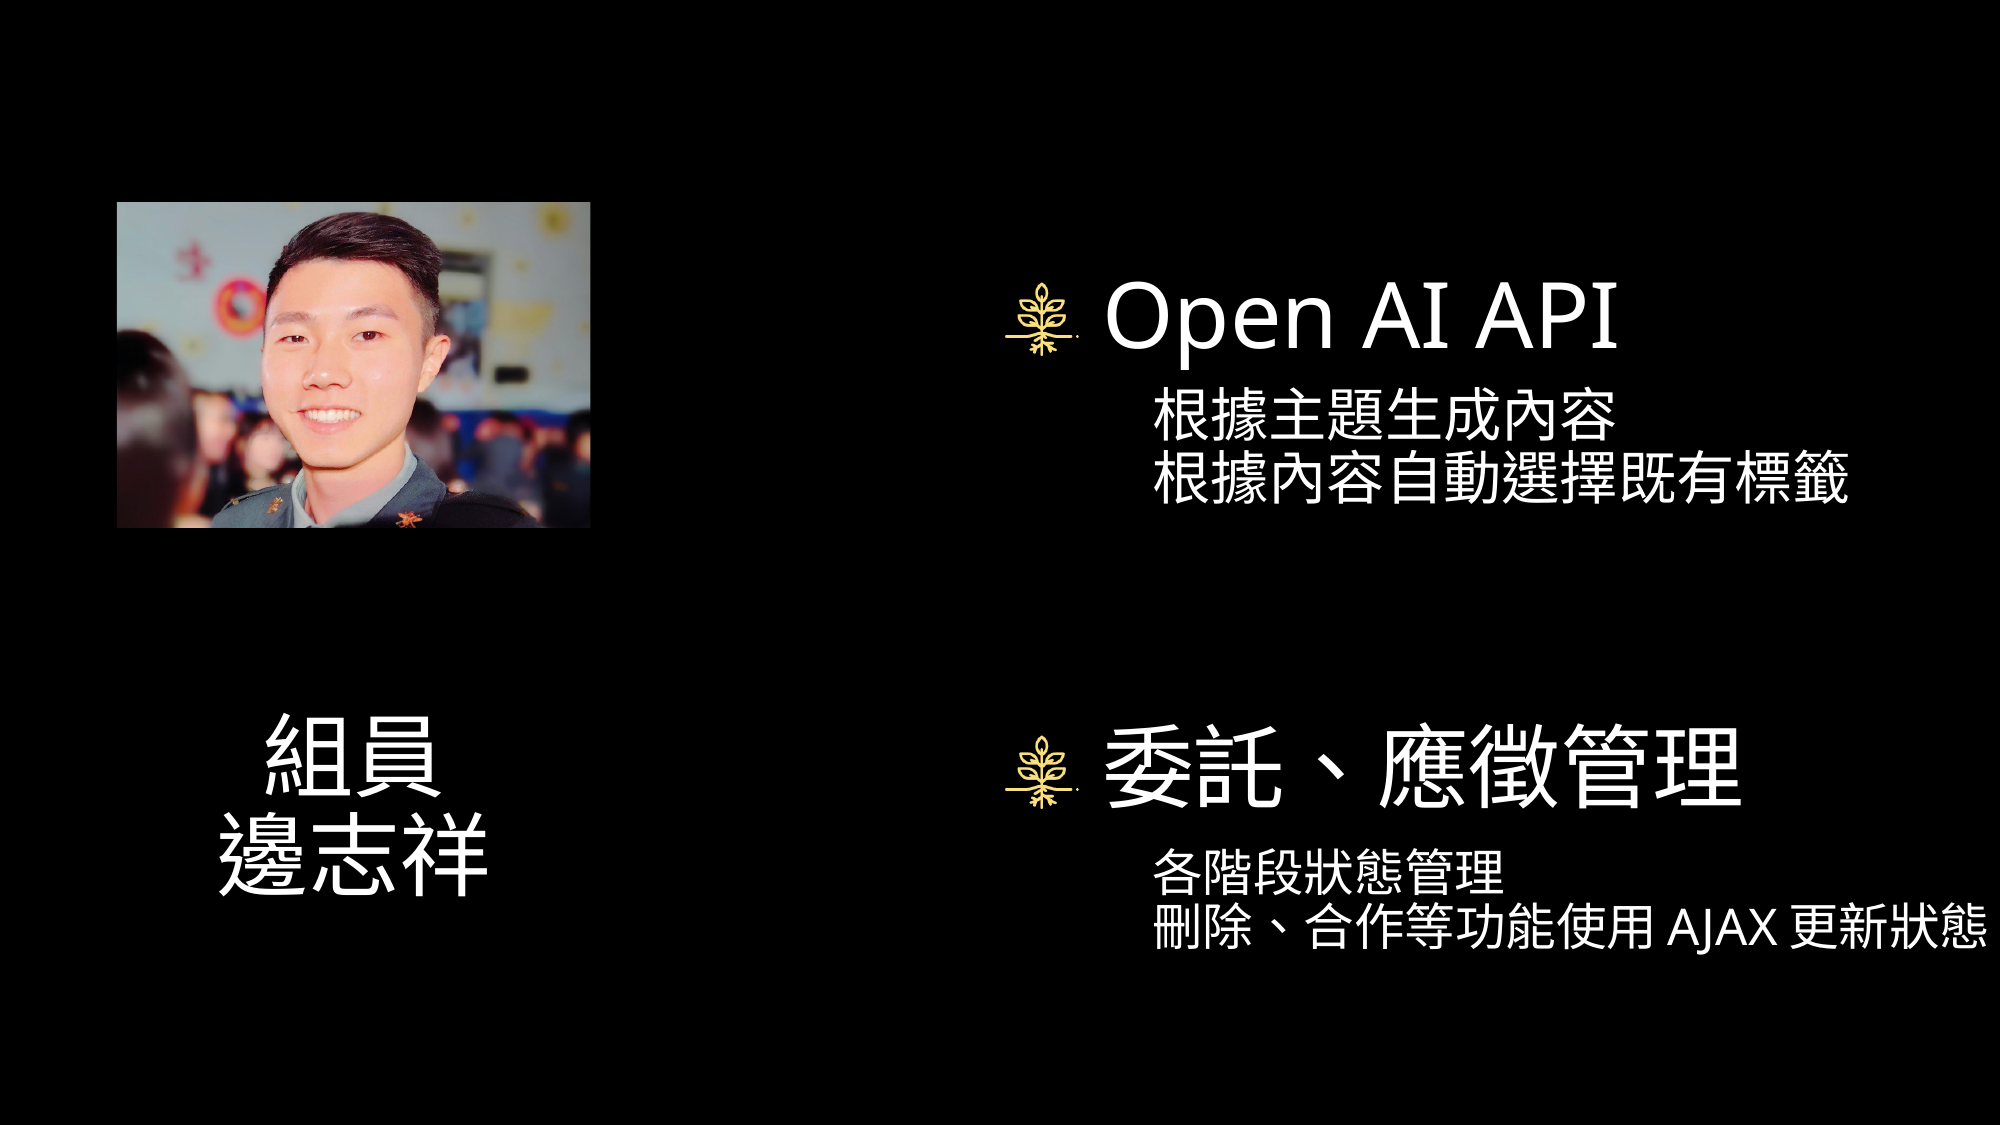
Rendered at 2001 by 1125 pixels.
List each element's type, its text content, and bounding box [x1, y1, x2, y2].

text_box Open AI API [1113, 248, 1966, 390]
picture [116, 202, 591, 528]
text_box 各階段狀態管理 刪除、合作等功能使用AJAX更新狀態 [1137, 830, 2000, 973]
text_box 根據主題生成內容 根據內容自動選擇既有標籤 [1137, 378, 2000, 520]
text_box 委託、應徵管理 [1113, 701, 1966, 843]
picture [970, 701, 1113, 843]
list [945, 223, 1088, 365]
title 組員 邊志祥 [29, 560, 679, 1060]
picture [970, 247, 1113, 390]
